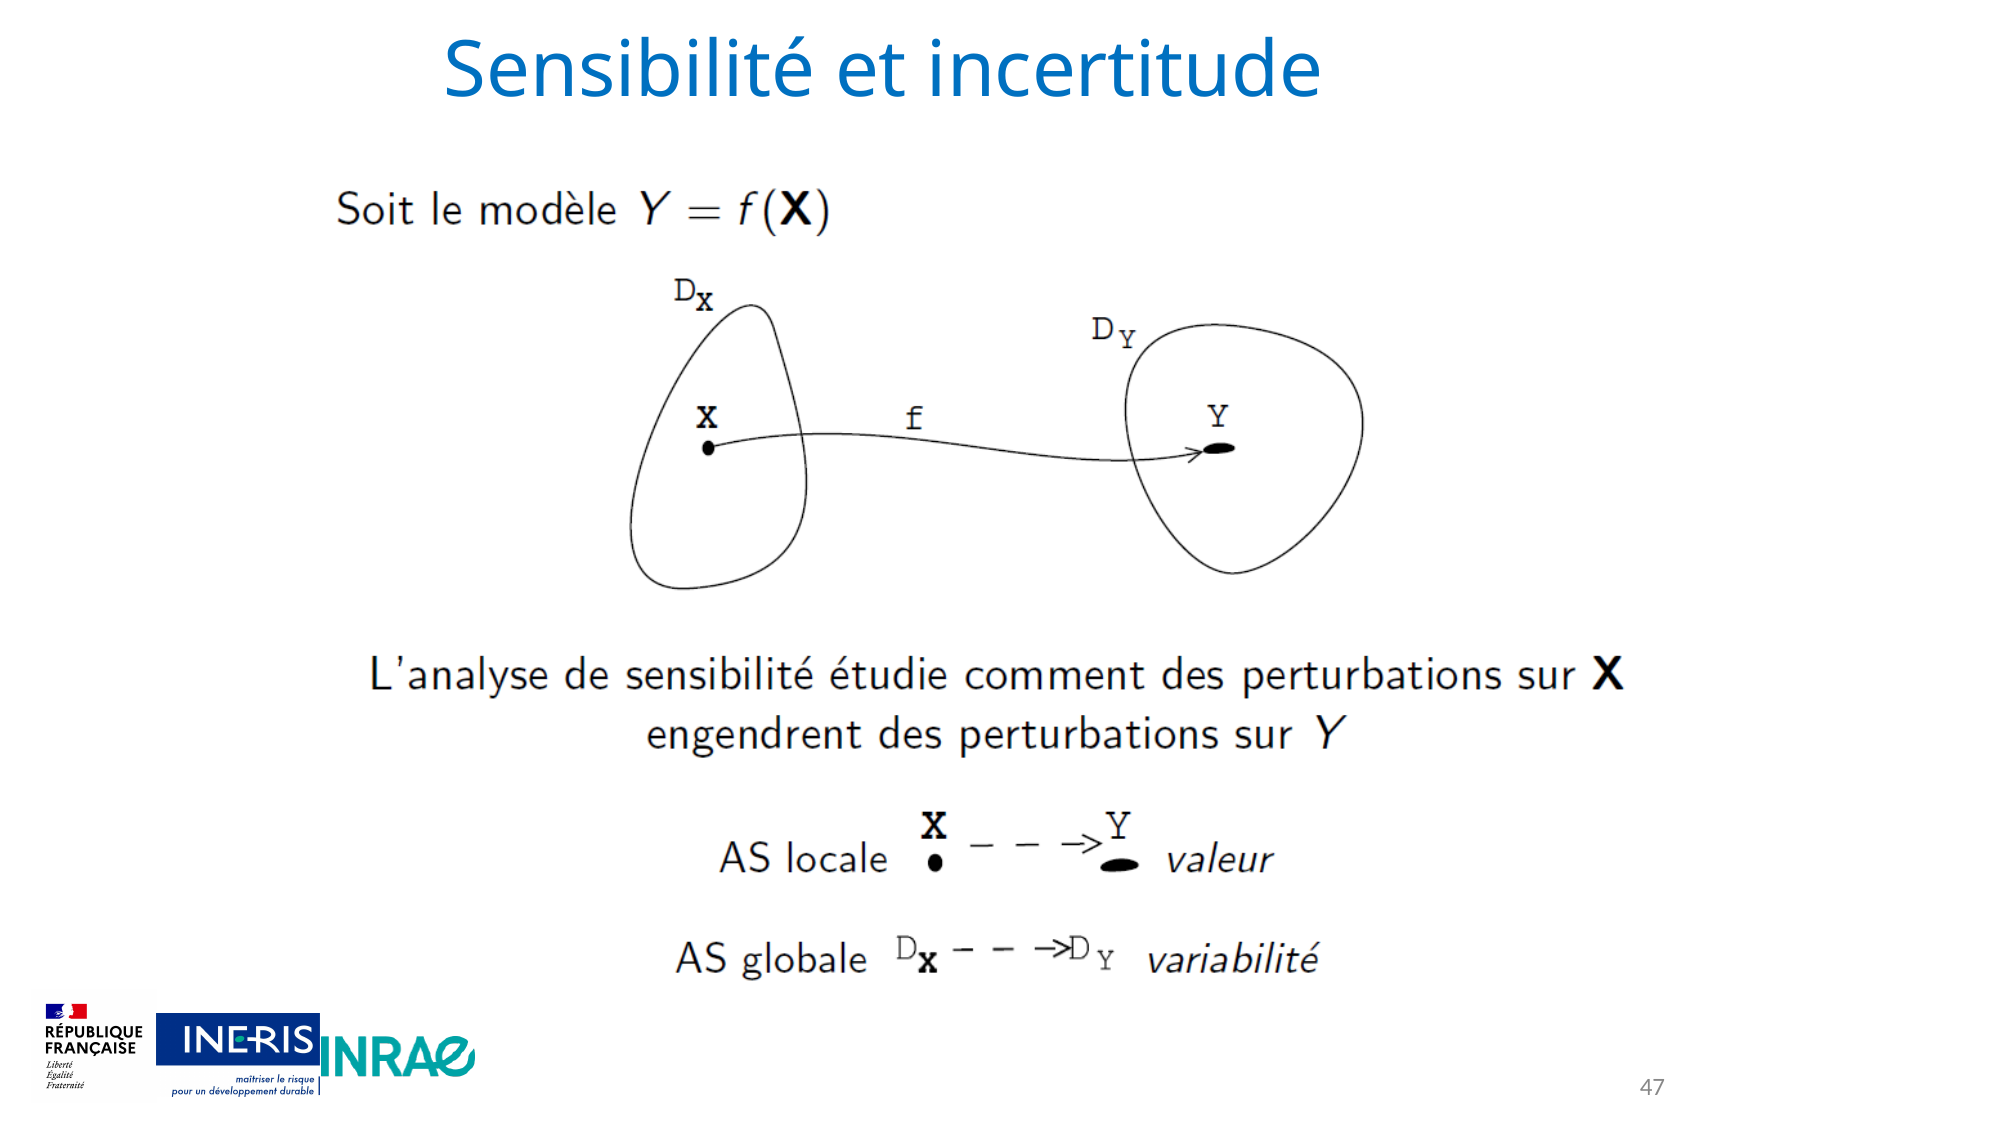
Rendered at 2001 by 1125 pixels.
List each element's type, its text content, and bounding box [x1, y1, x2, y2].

slide_number 47 [1370, 1046, 1666, 1125]
picture [291, 168, 1739, 987]
picture [31, 989, 320, 1103]
text_box Sensibilité et incertitude [343, 18, 1387, 145]
picture [321, 1035, 475, 1077]
